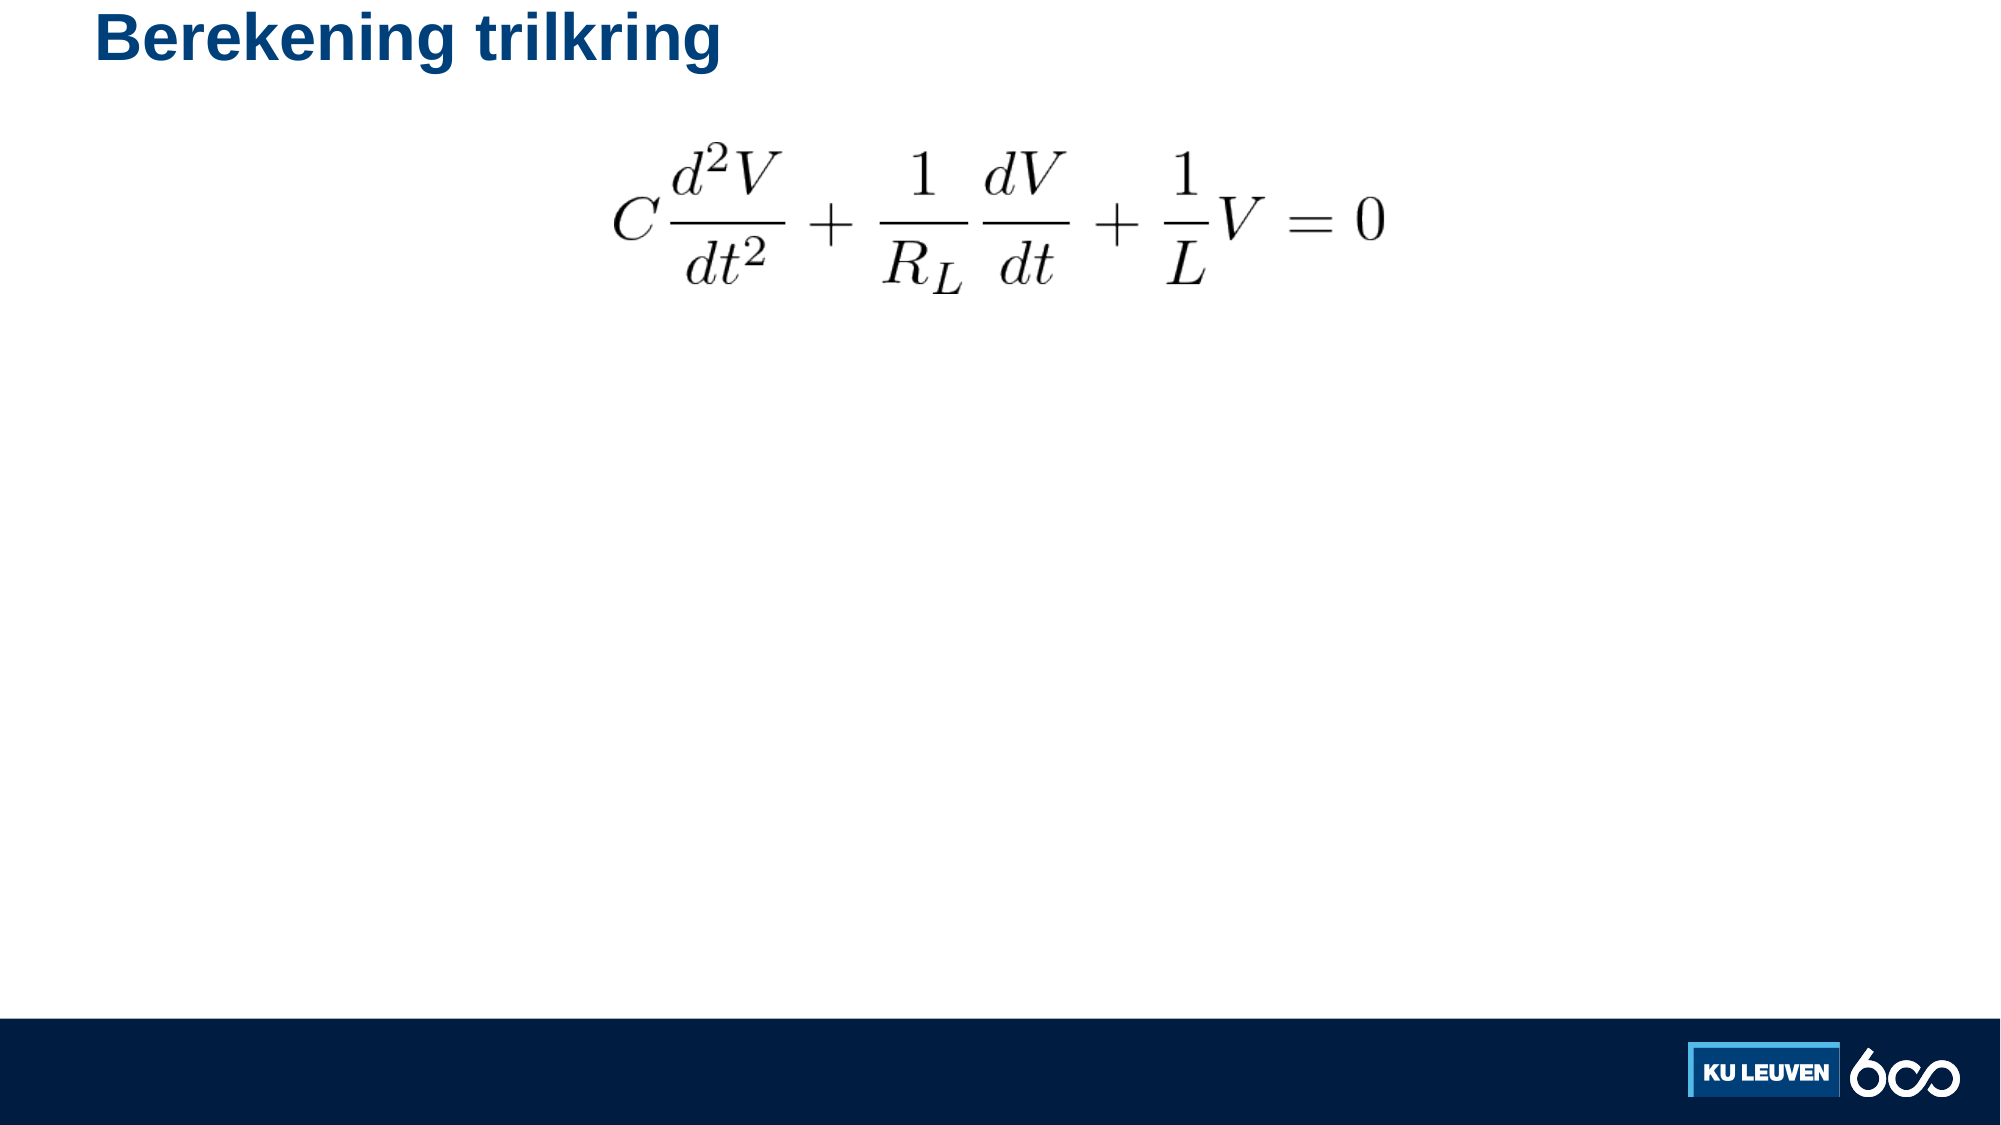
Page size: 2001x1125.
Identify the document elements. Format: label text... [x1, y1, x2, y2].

picture [613, 142, 1386, 294]
title Berekening trilkring [94, 2, 1906, 110]
picture [1688, 1042, 1960, 1097]
